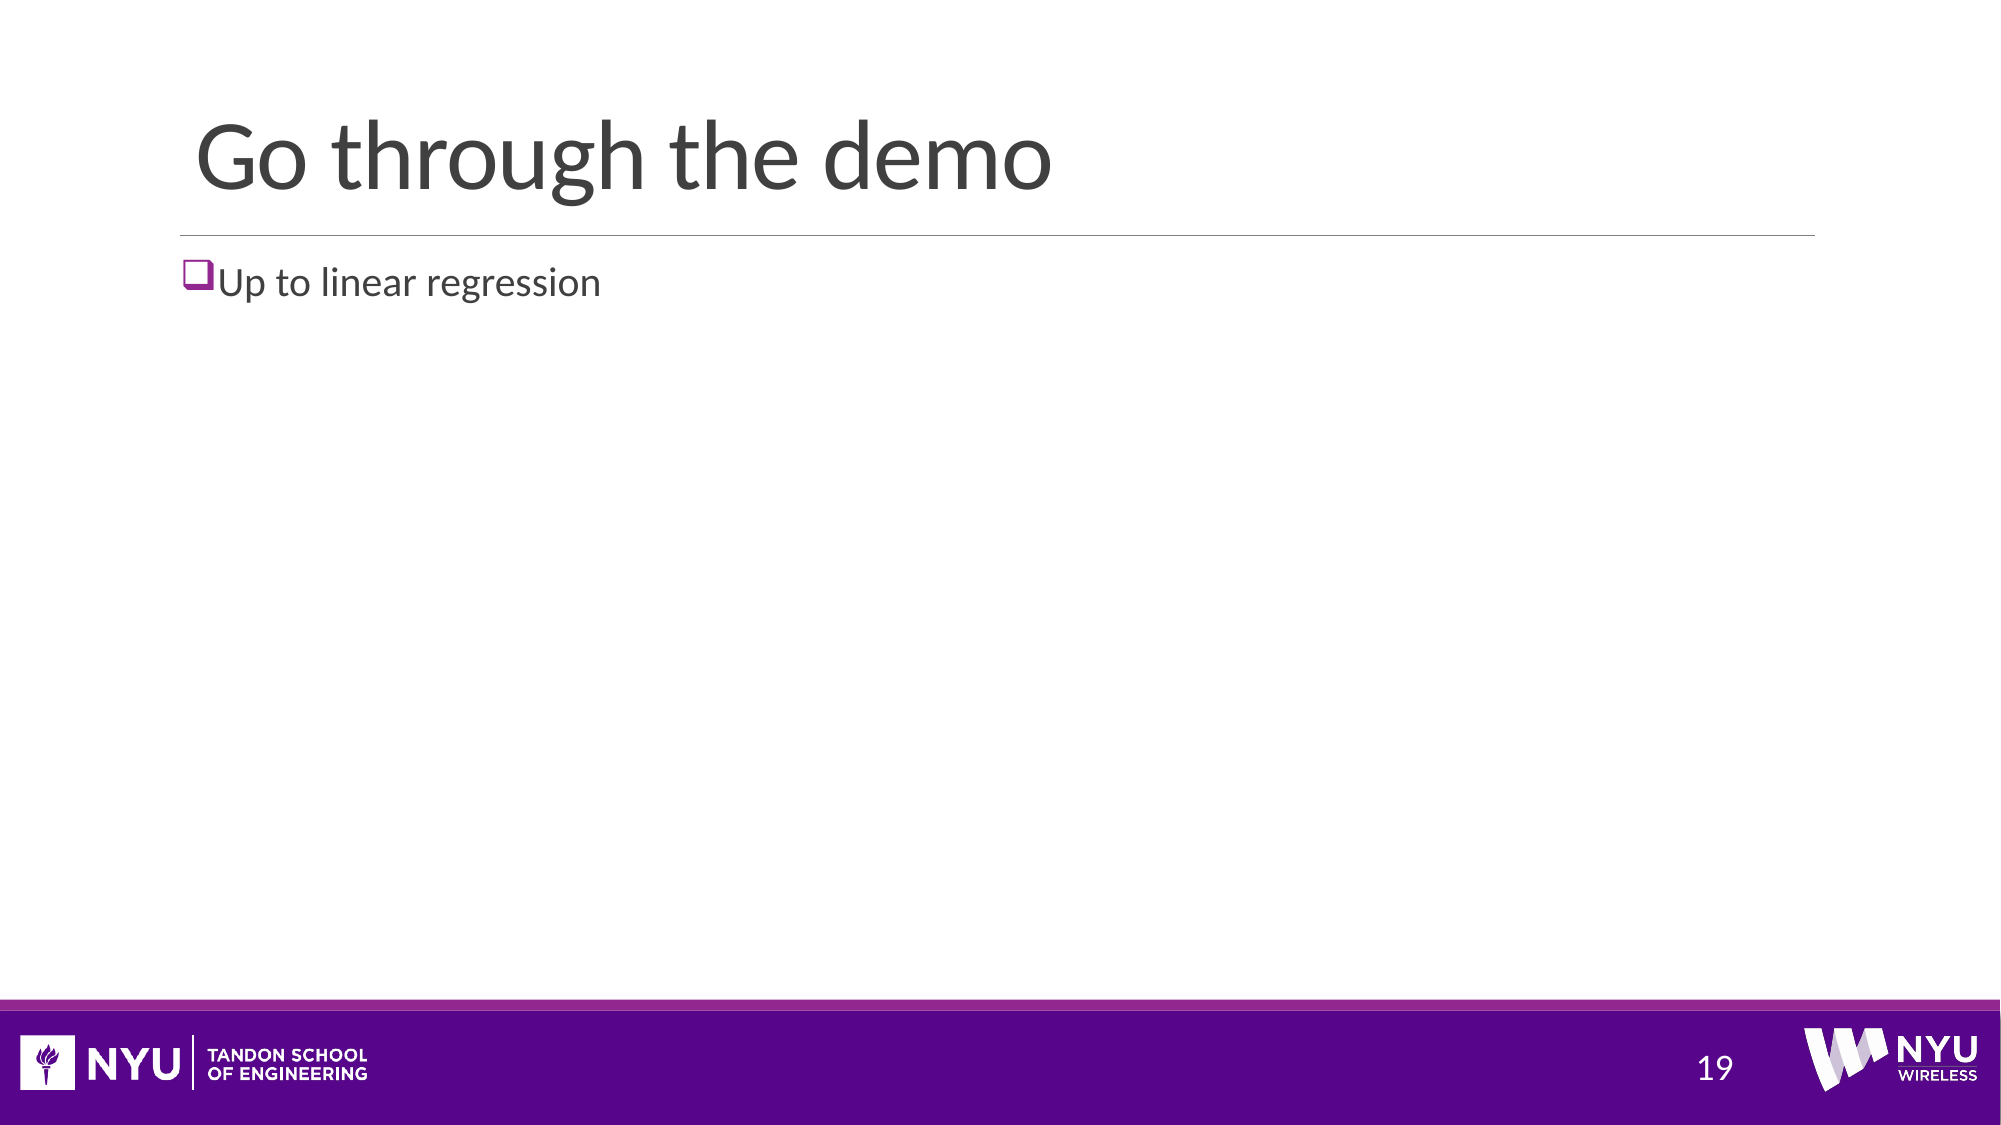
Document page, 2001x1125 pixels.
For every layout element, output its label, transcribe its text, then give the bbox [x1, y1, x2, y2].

title Go through the demo [180, 47, 1830, 218]
list Up to linear regression [180, 252, 1830, 963]
slide_number 19 [1533, 1035, 1749, 1096]
